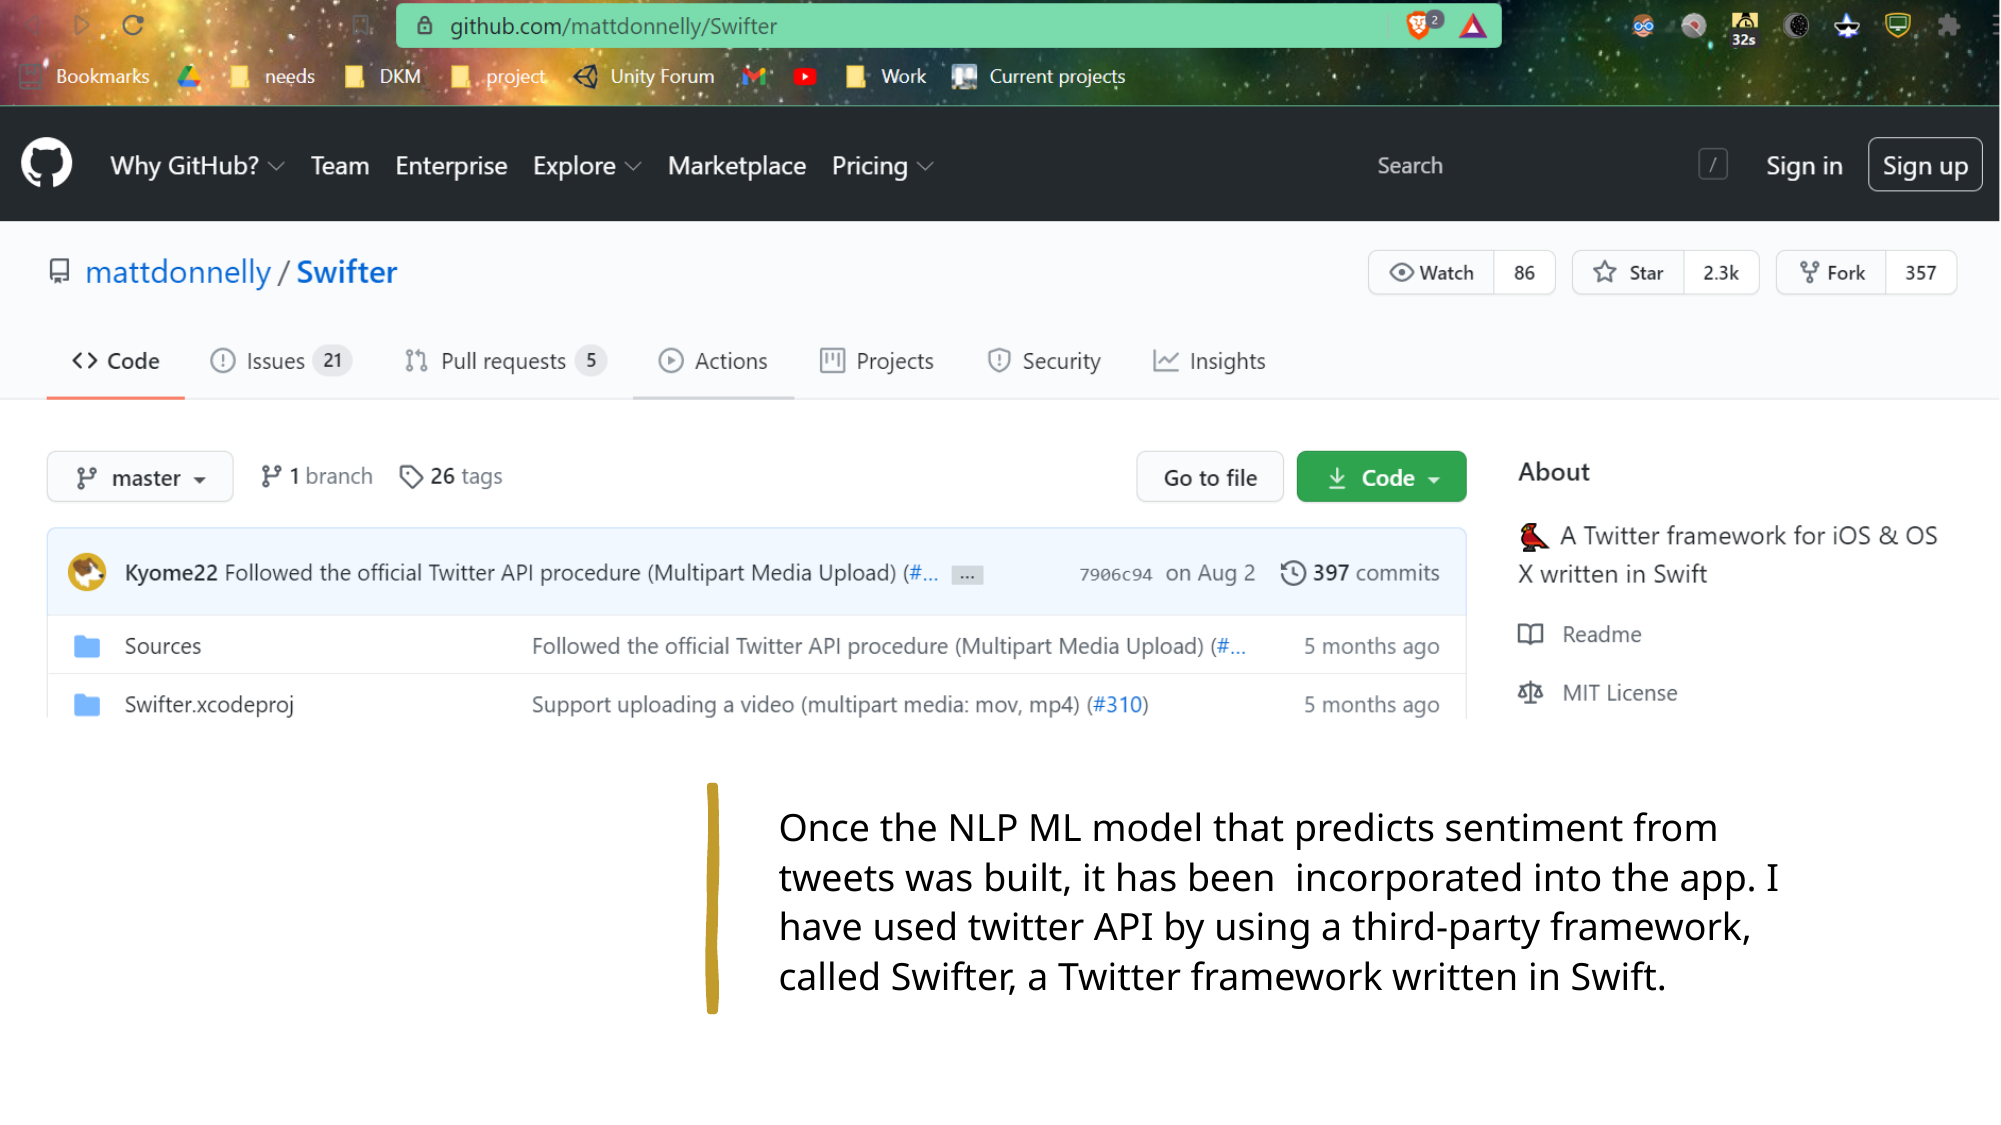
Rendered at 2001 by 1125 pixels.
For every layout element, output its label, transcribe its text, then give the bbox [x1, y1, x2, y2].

list Once the NLP ML model that predicts sentiment from tweets was built, it has been incorporated into the app. I have used twitter API by using a third-party framework, called Swifter, a Twitter framework written in Swift. [763, 783, 1831, 1014]
picture [0, 0, 2000, 723]
text_box [708, 785, 717, 1011]
text_box [0, 734, 2000, 1125]
